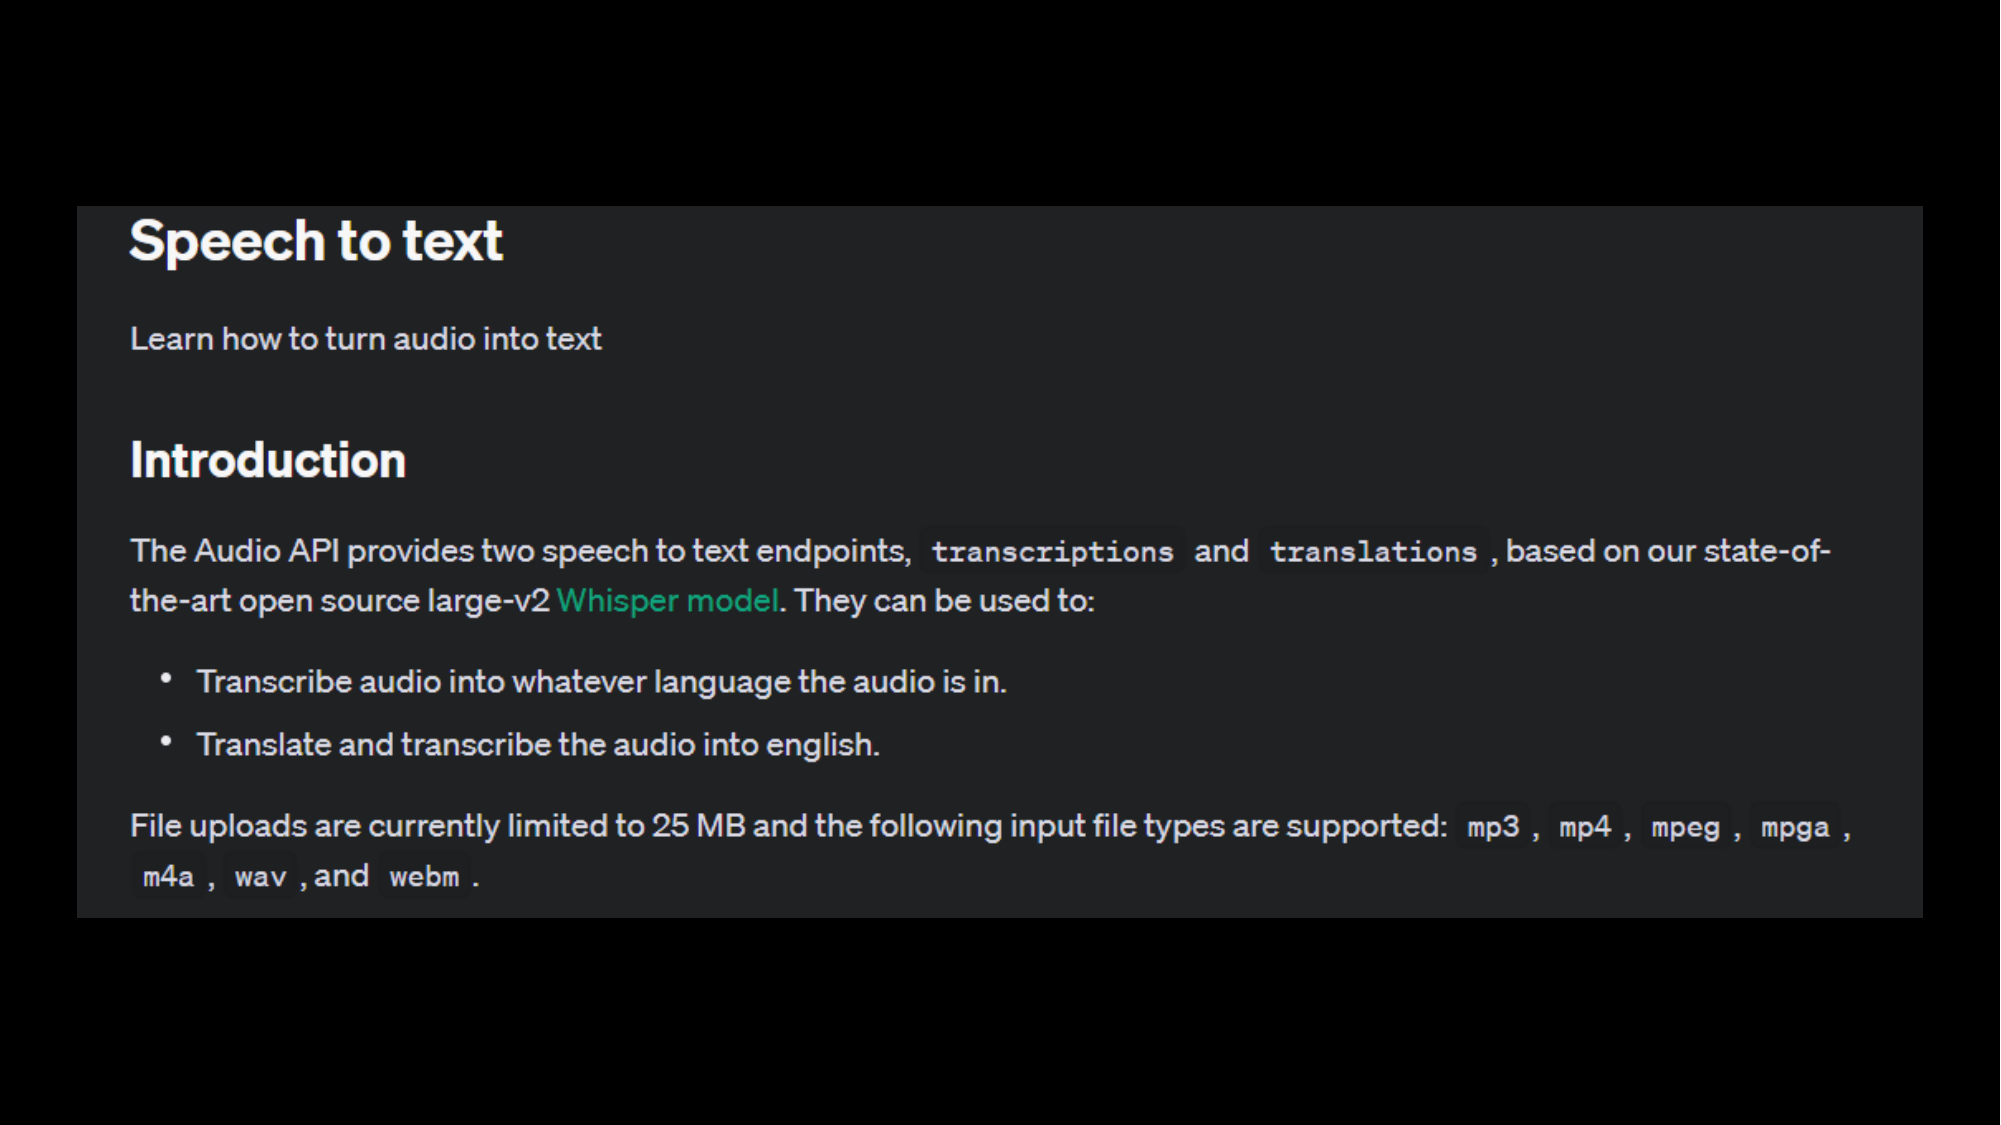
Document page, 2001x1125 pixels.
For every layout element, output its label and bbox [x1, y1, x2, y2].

picture [77, 206, 1923, 918]
